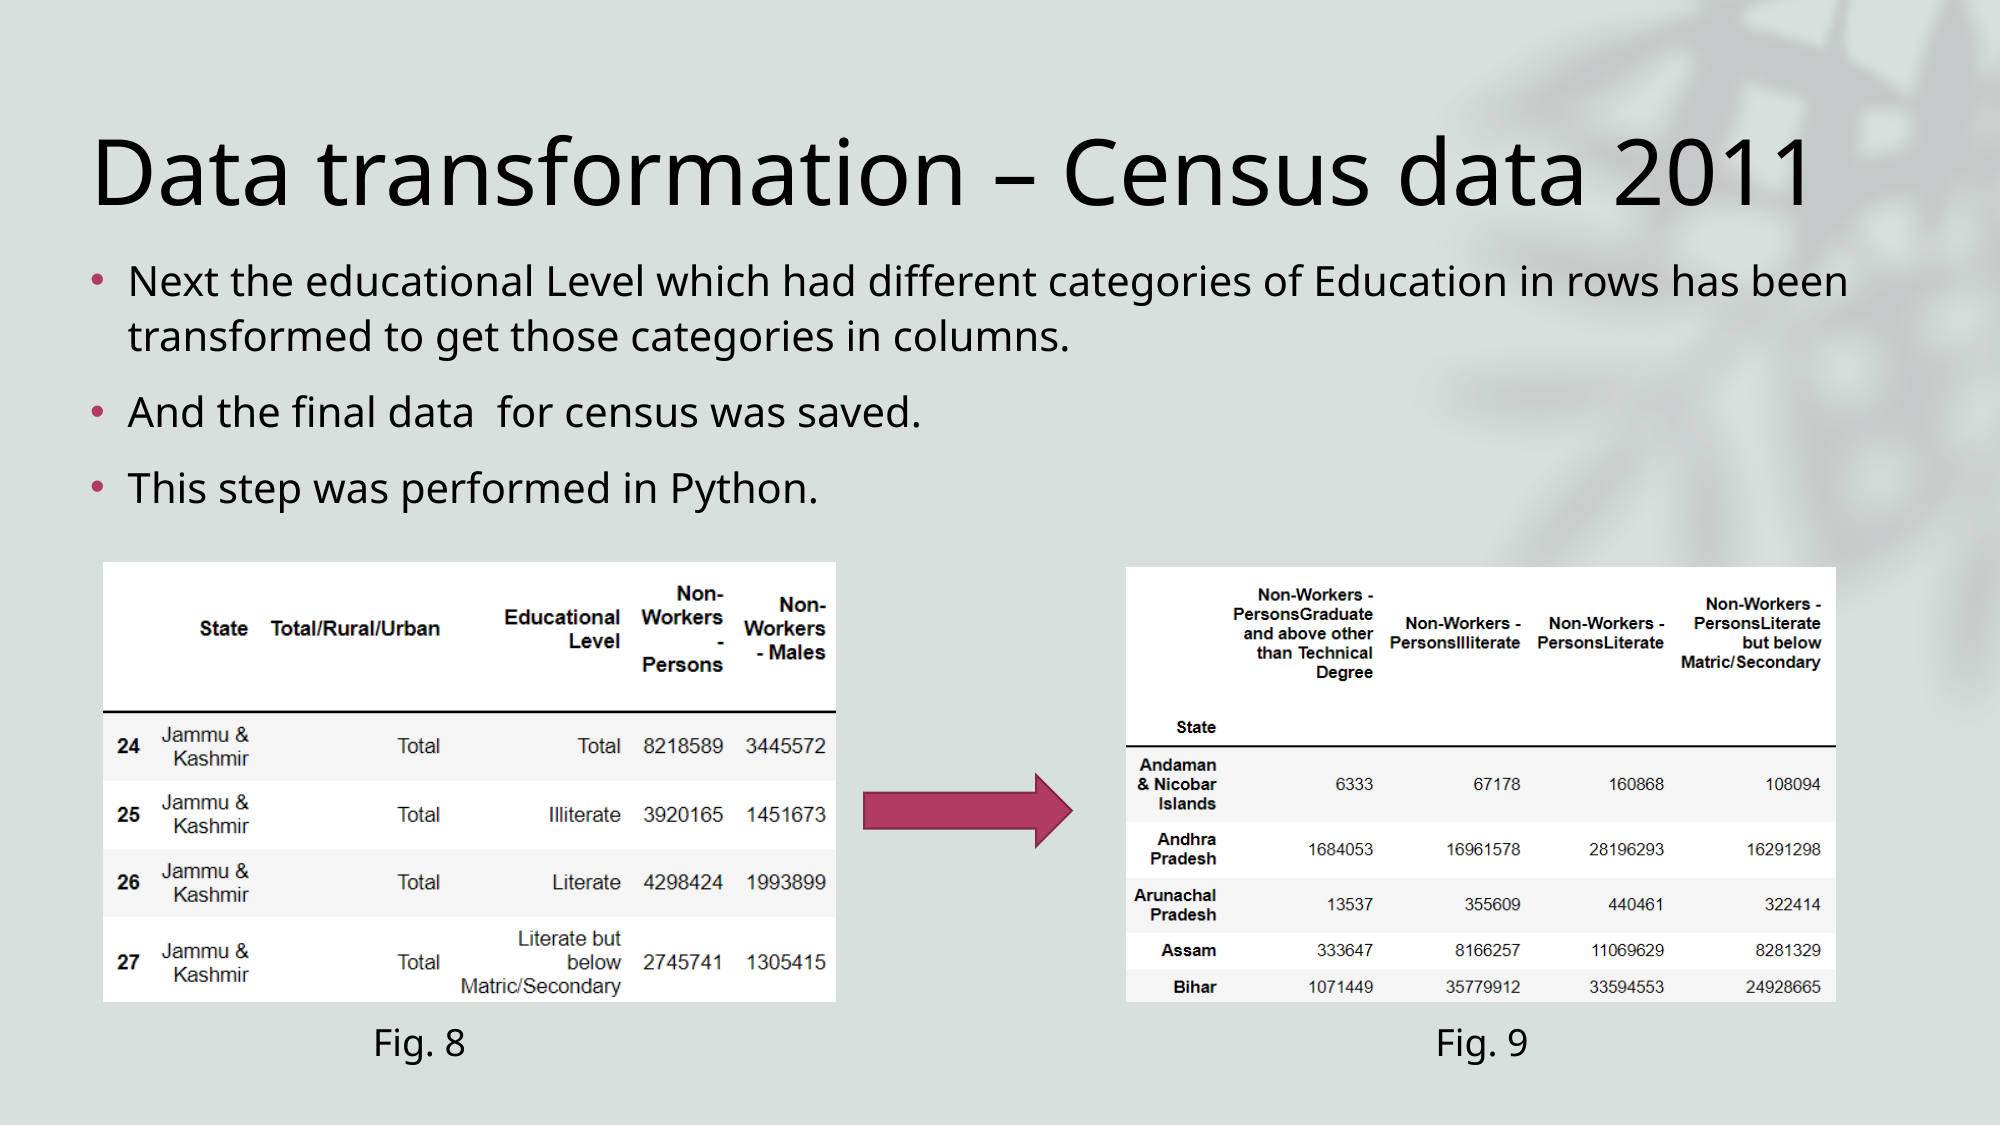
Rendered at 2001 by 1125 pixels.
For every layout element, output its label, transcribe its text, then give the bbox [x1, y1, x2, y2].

list Next the educational Level which had different categories of Education in rows has been transformed to get those categories in columns. And the final data for census was saved. This step was performed in Python. [75, 242, 1925, 931]
text_box Fig. 9 [1420, 1011, 2000, 1072]
picture [103, 562, 837, 1002]
text_box Fig. 8 [358, 1011, 998, 1072]
title Data transformation – Census data 2011 [75, 60, 1863, 242]
text_box [863, 772, 1074, 849]
picture [1126, 567, 1836, 1002]
